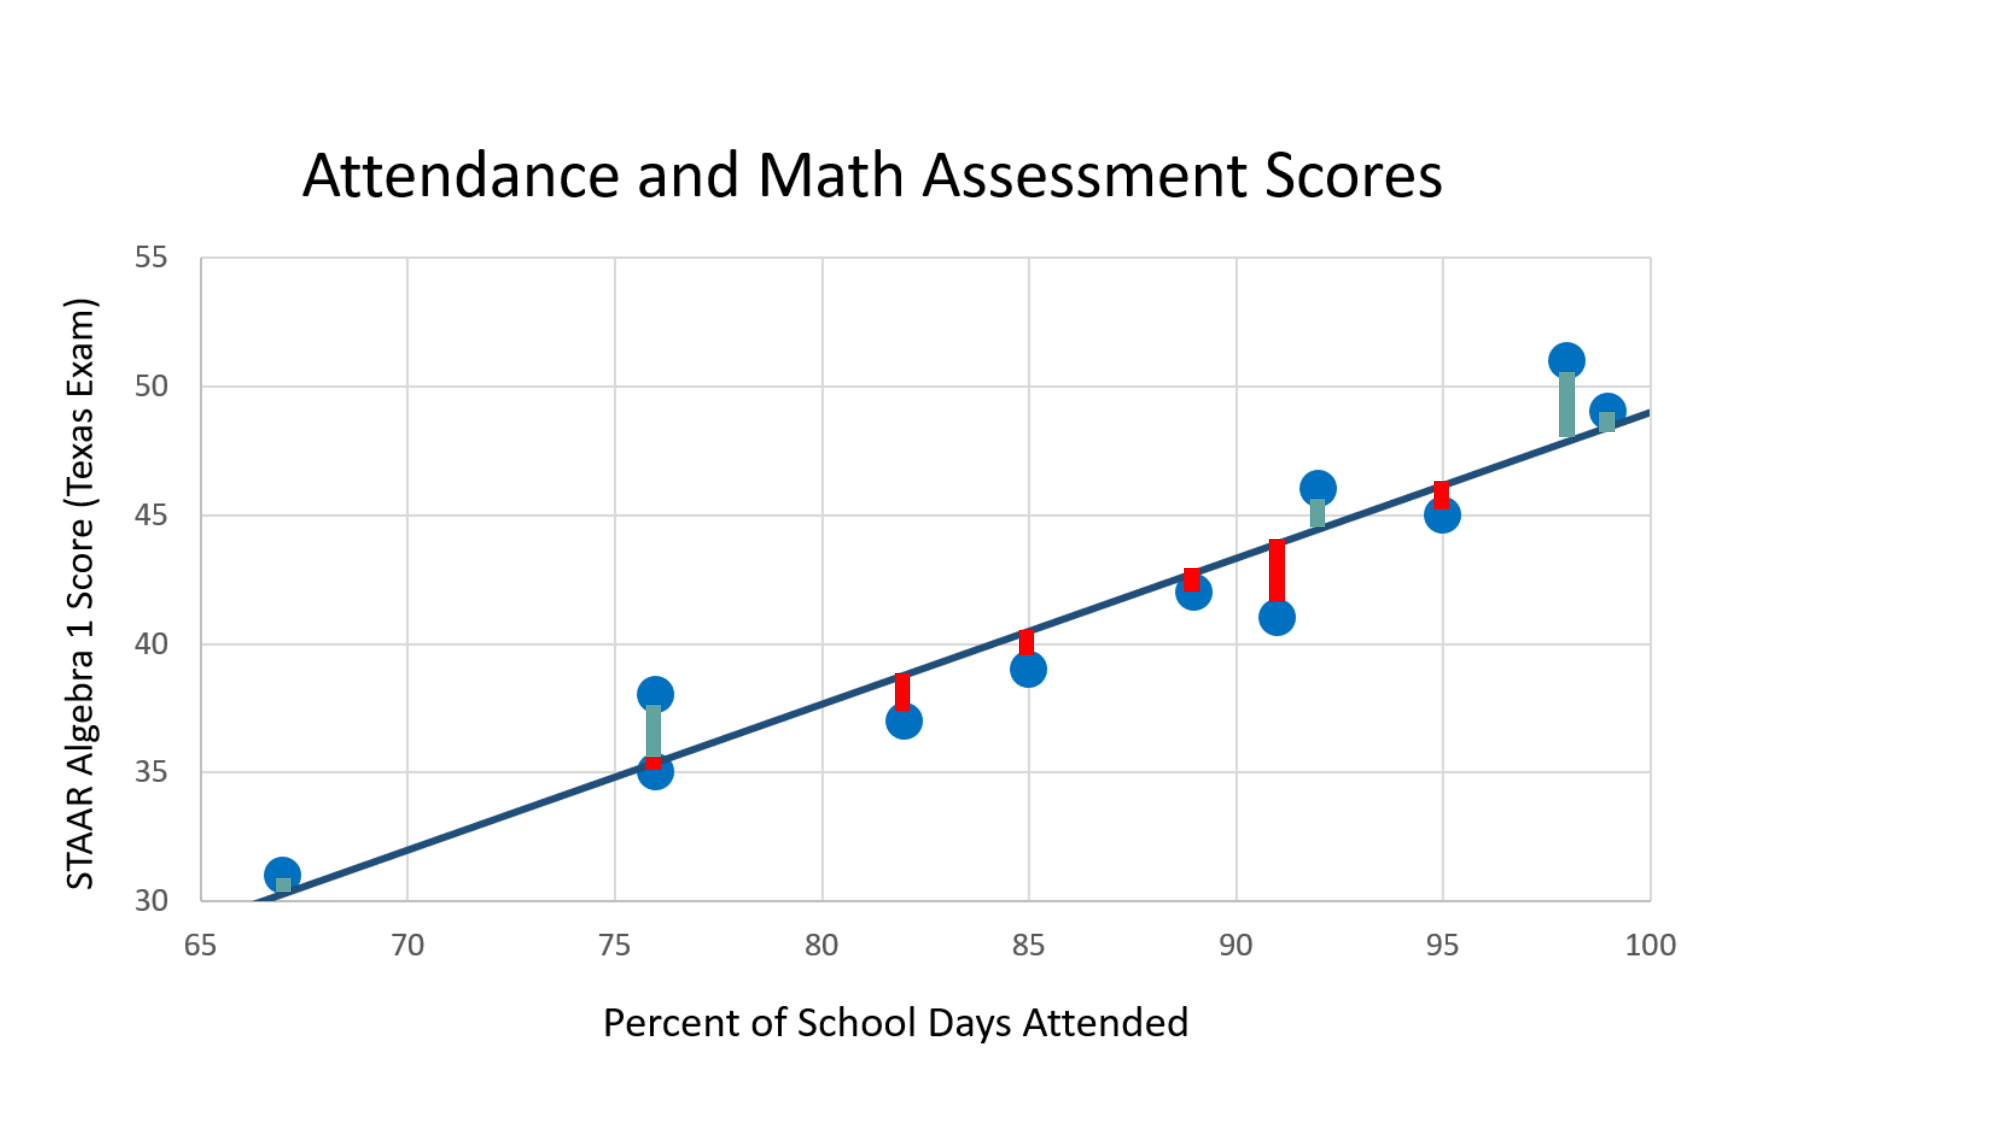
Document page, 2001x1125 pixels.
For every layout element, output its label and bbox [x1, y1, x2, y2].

picture [36, 129, 1680, 1064]
